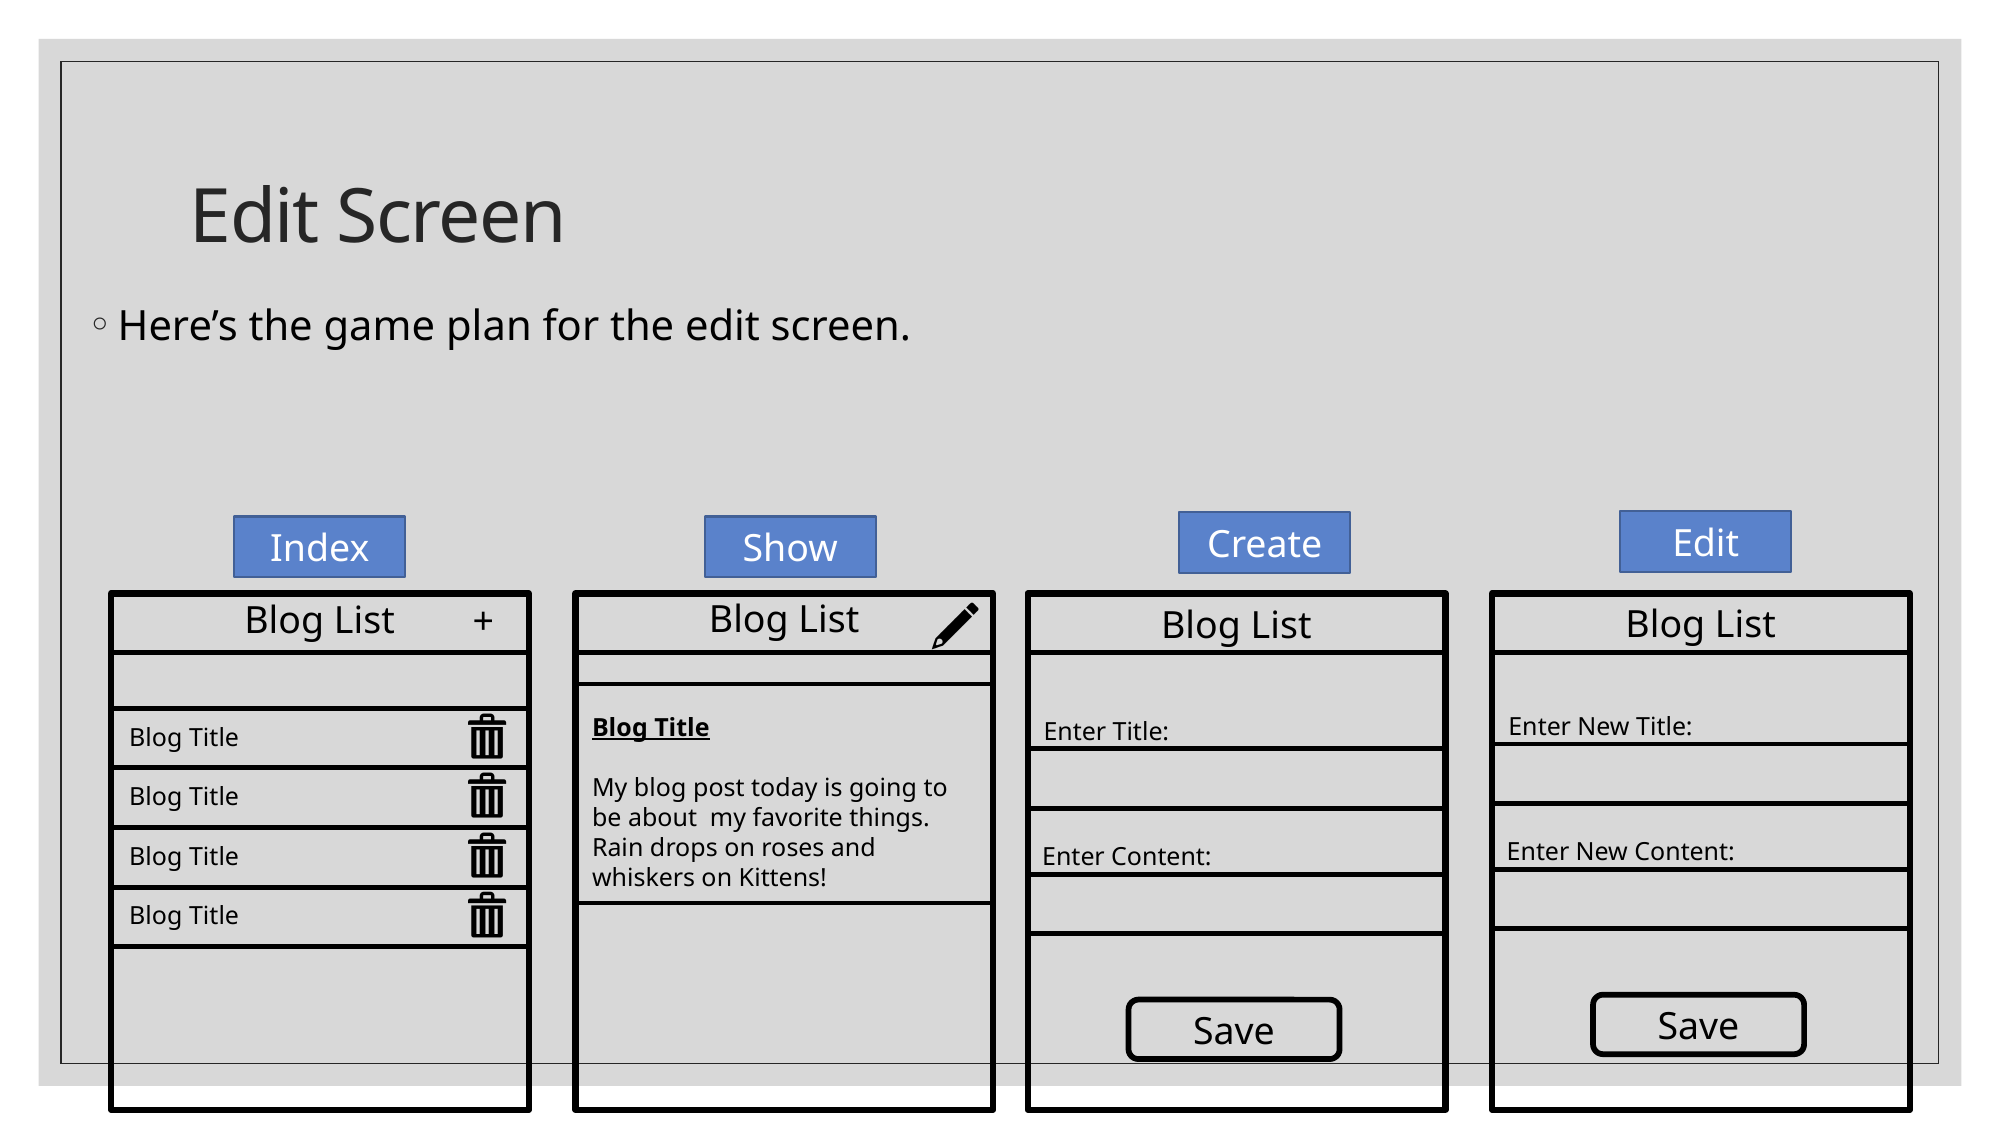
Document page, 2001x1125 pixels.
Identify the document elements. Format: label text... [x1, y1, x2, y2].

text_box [110, 511, 1910, 1110]
list Here’s the game plan for the edit screen. [72, 281, 1838, 1020]
title Edit Screen [174, 105, 1825, 281]
